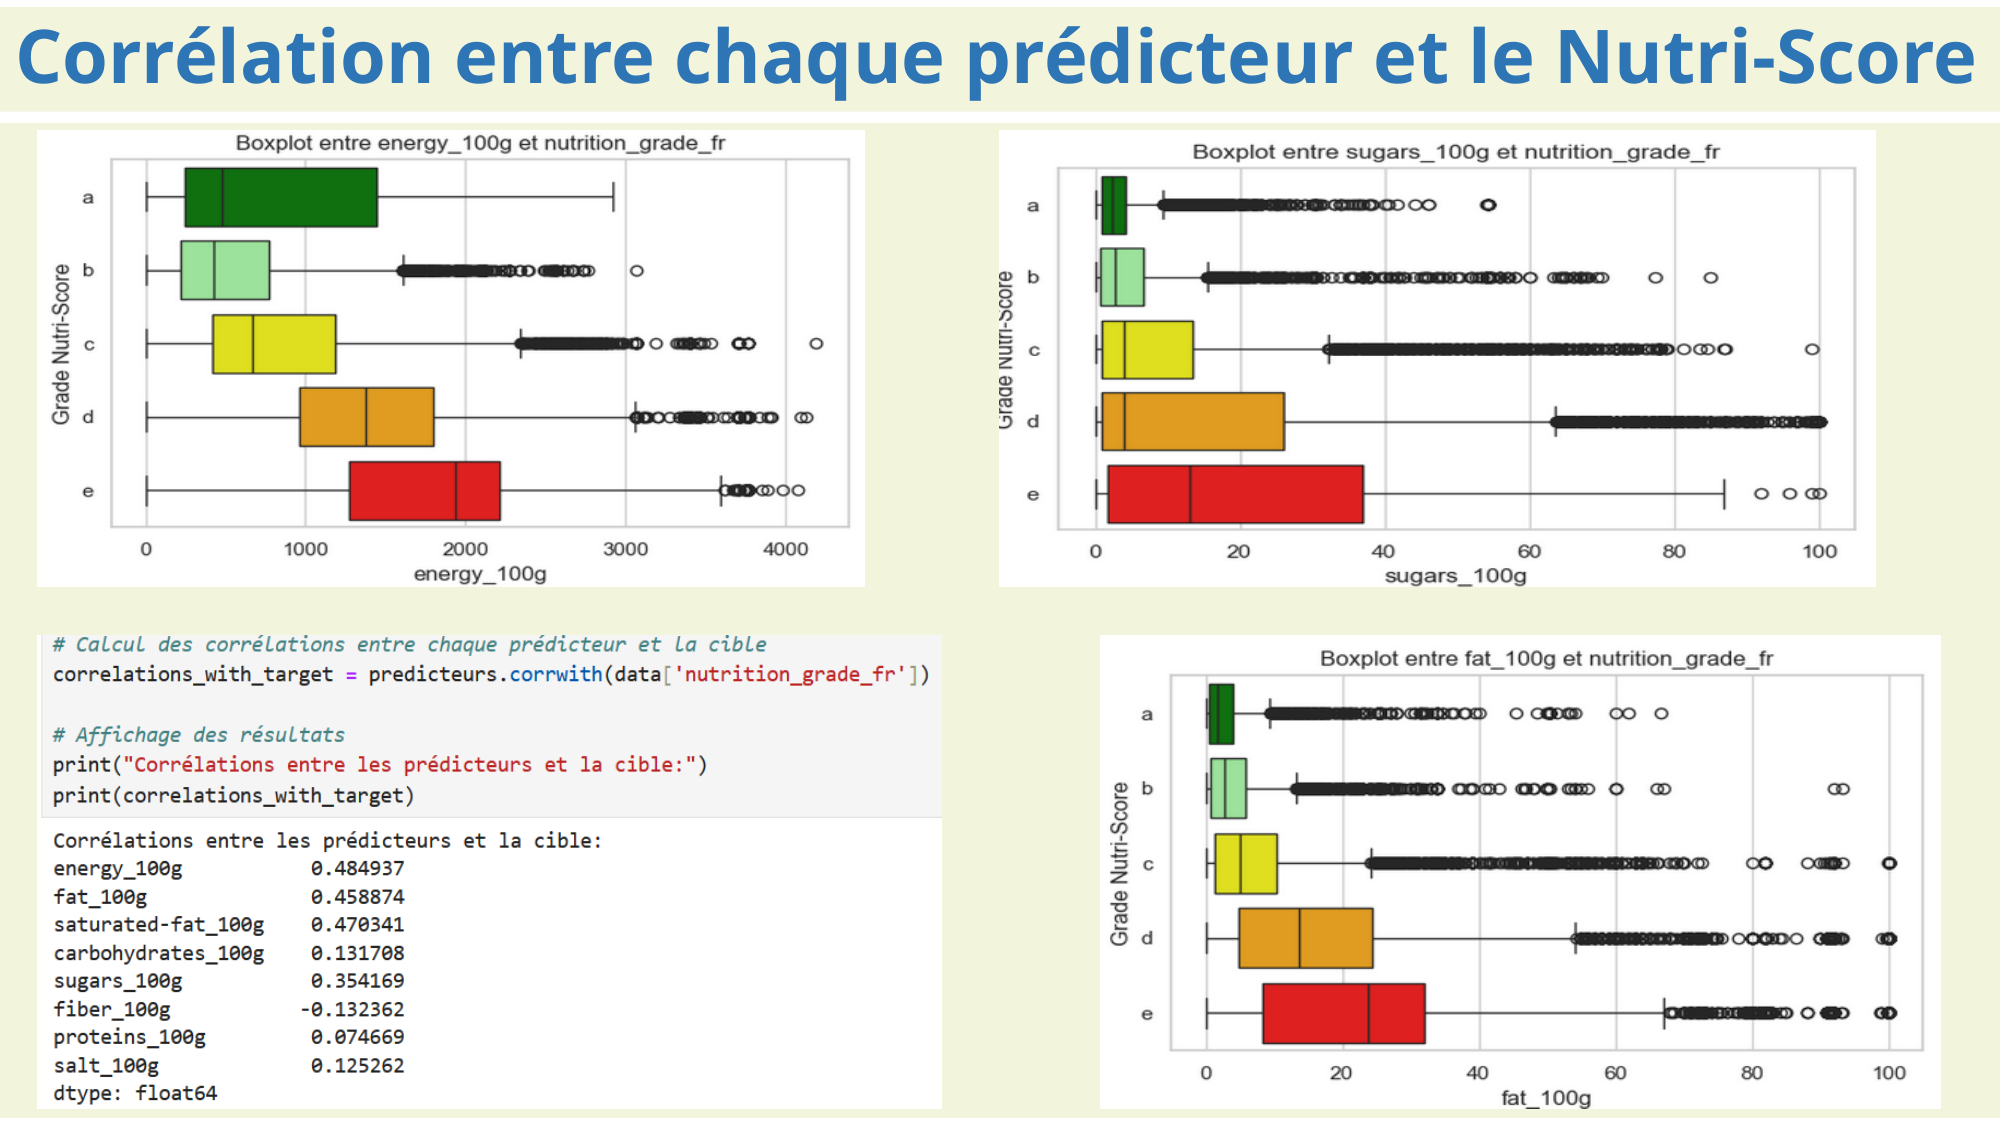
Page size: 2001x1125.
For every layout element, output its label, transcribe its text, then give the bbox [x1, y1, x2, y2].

title Corrélation entre chaque prédicteur et le Nutri-Score [0, 7, 2000, 112]
picture [999, 130, 1876, 587]
picture [37, 130, 865, 587]
list [0, 122, 2000, 1118]
picture [37, 635, 942, 1109]
picture [1100, 635, 1941, 1109]
